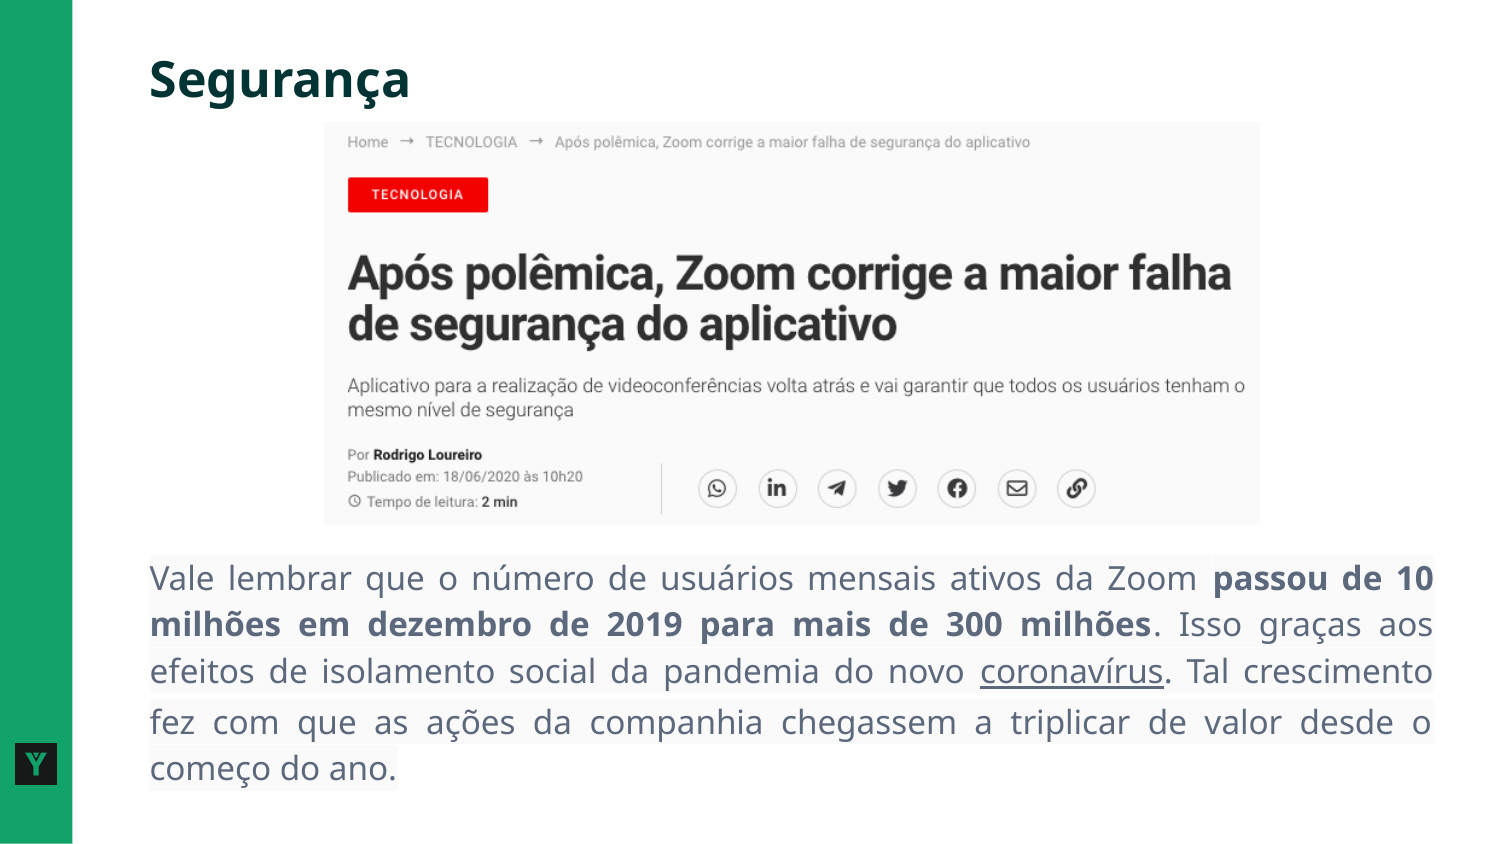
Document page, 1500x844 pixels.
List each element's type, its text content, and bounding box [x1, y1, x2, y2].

list Vale lembrar que o número de usuários mensais ativos da Zoom passou de 10 milhões em dezembro de 2019 para mais de 300 milhões. Isso graças aos efeitos de isolamento social da pandemia do novo coronavírus. Tal crescimento fez com que as ações da companhia chegassem a triplicar de valor desde o começo do ano. [134, 147, 1449, 844]
title Segurança [134, 32, 1070, 123]
picture [15, 743, 57, 785]
picture [324, 121, 1260, 526]
